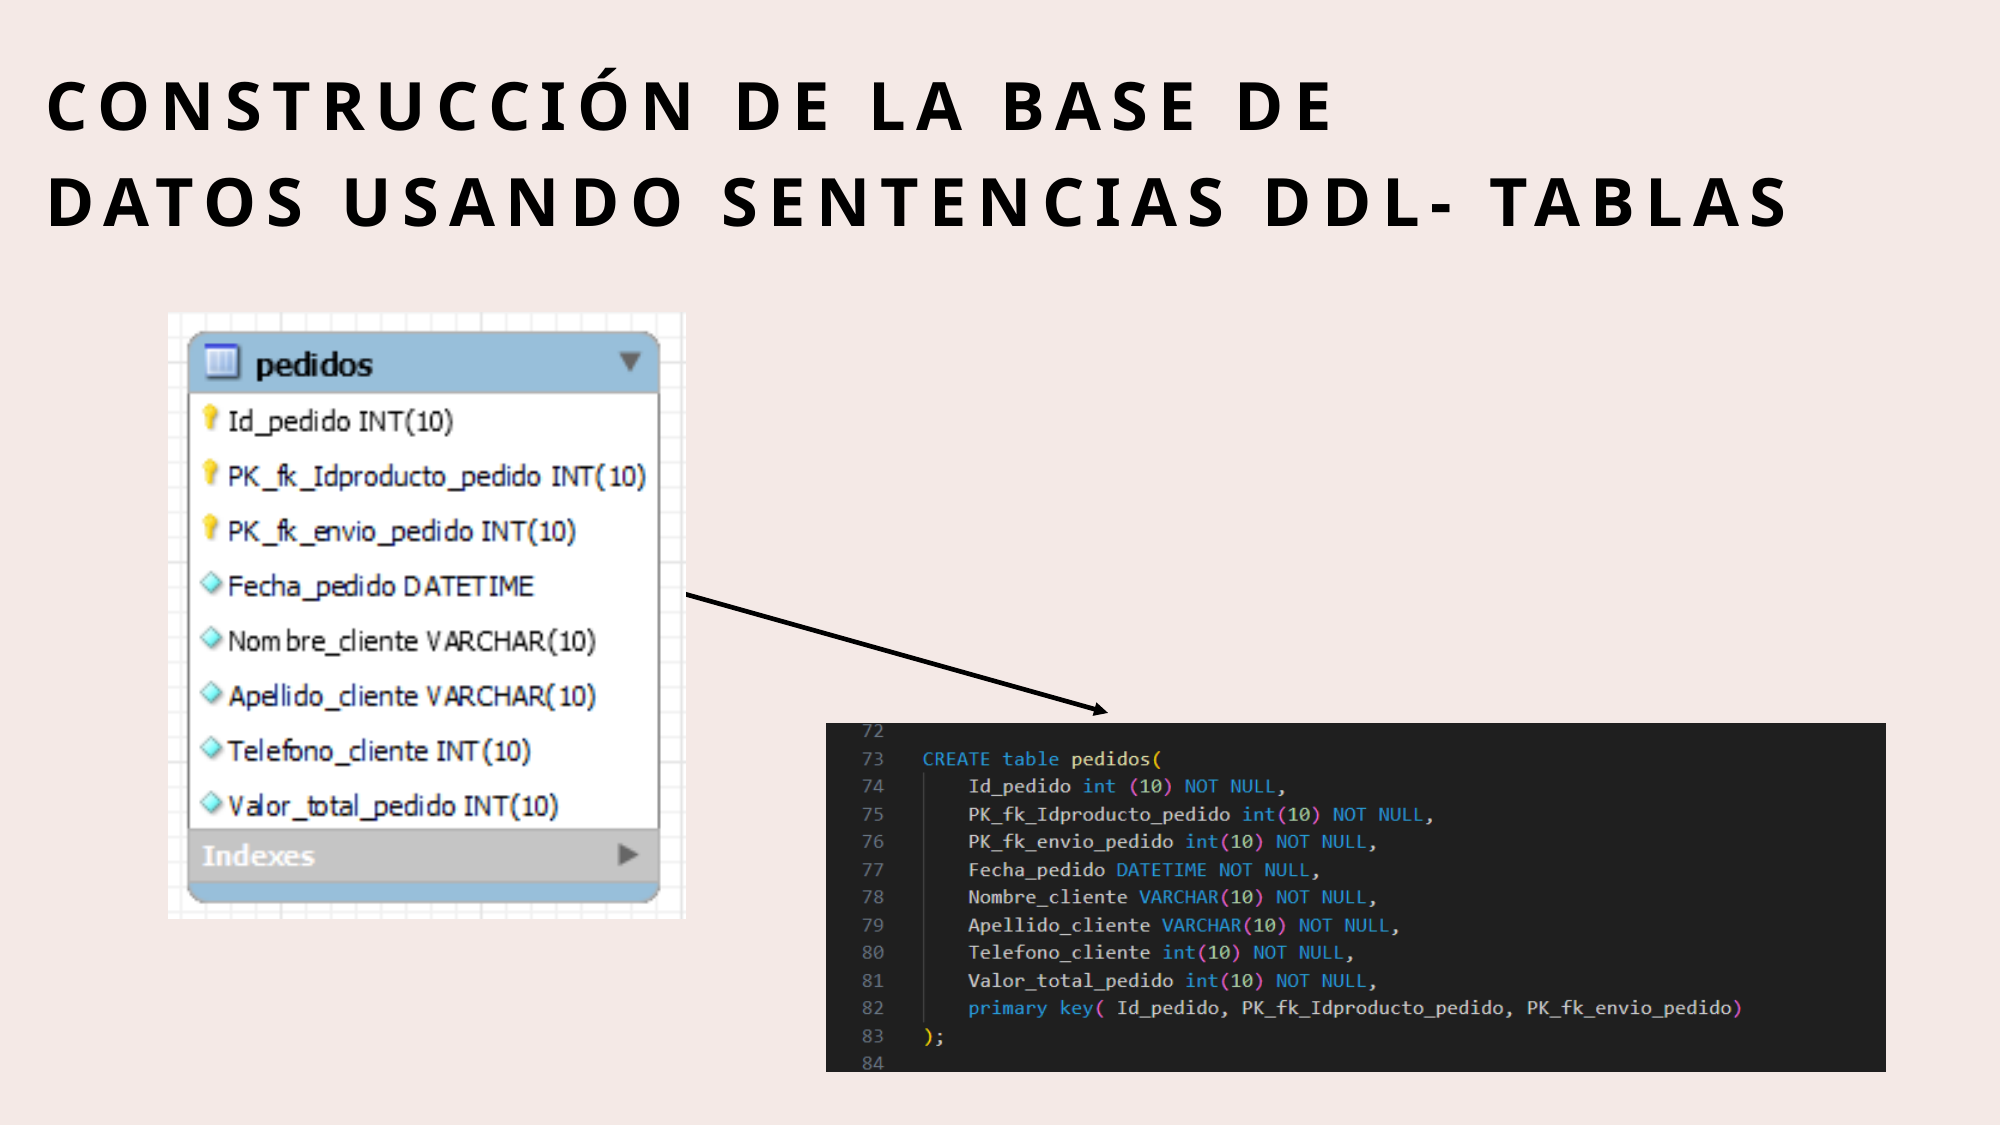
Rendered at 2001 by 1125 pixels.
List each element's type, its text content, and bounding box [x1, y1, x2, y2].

picture [826, 723, 1886, 1072]
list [168, 312, 686, 919]
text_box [686, 591, 1108, 713]
title CONSTRUCCIÓN DE LA BASE DE DATOS USANDO SENTENCIAS DDL- TABLAS [30, 36, 1969, 252]
